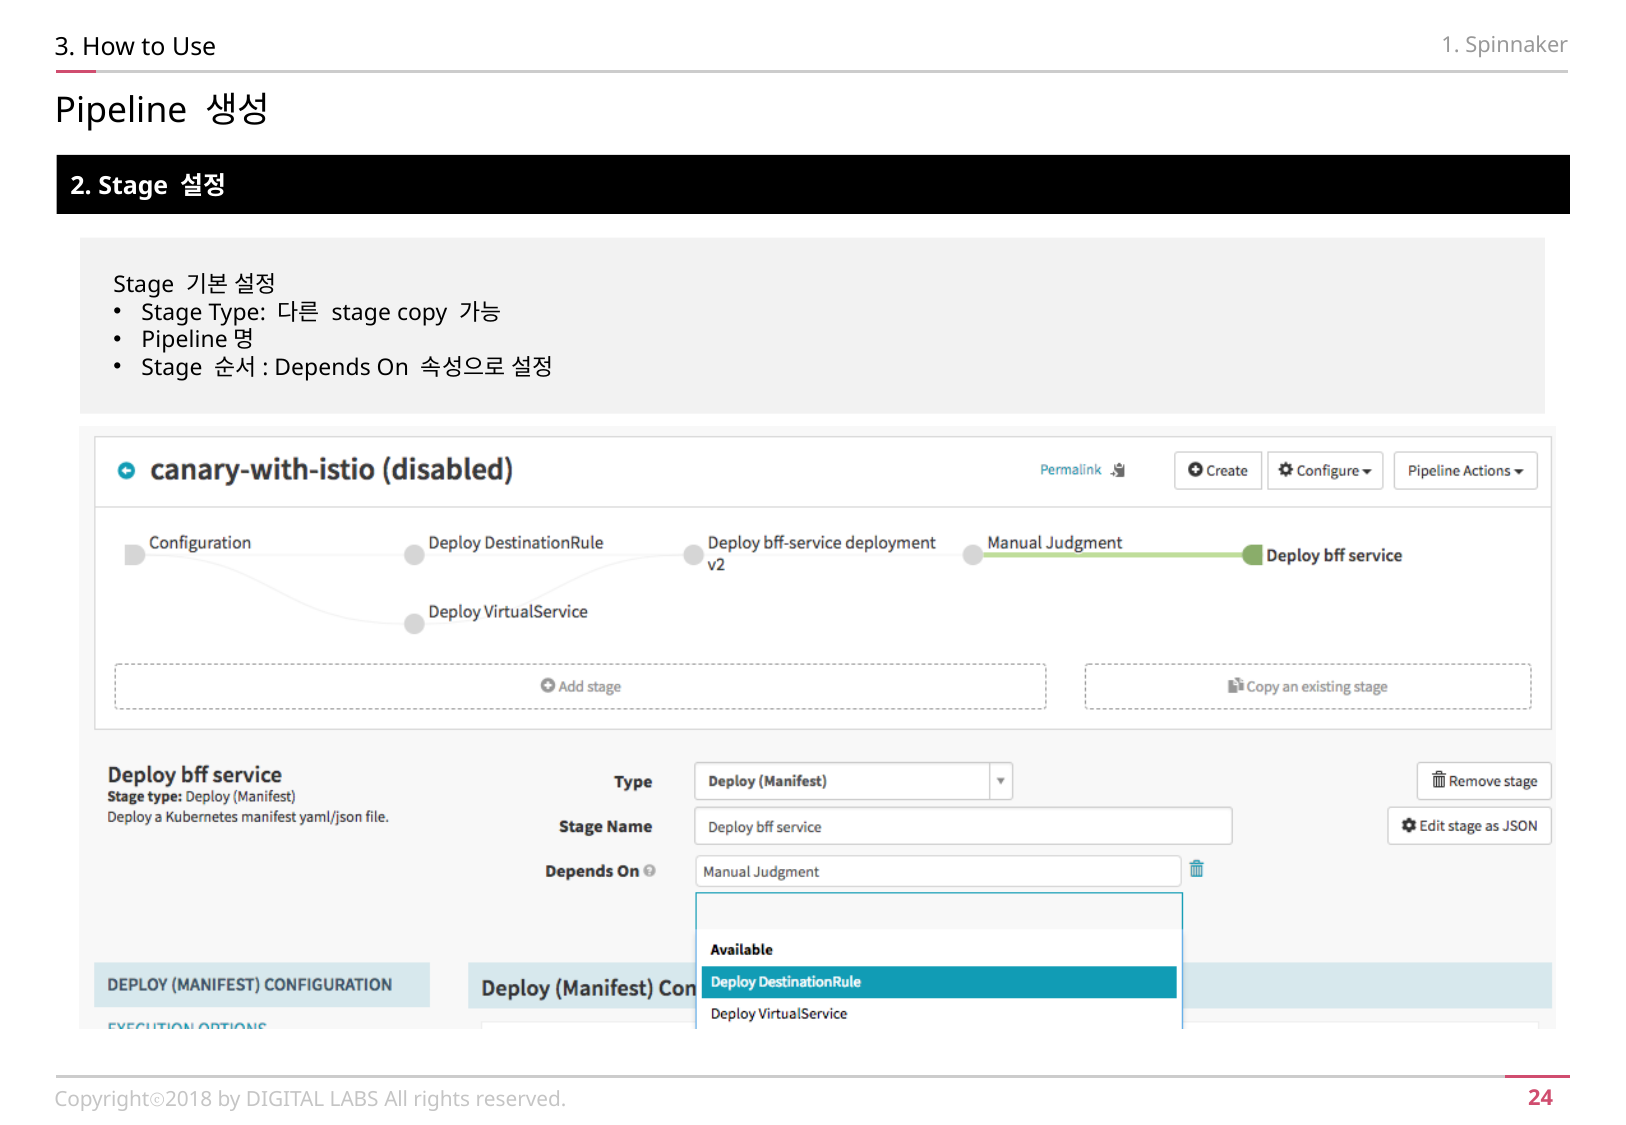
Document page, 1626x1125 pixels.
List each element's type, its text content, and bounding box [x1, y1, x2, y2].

list [80, 237, 1545, 414]
list 1. Spinnaker [942, 30, 1569, 79]
list 3. How to Use [40, 30, 937, 78]
list Pipeline 생성 [40, 79, 1569, 144]
list 2. Stage 설정 [56, 154, 1570, 214]
picture [78, 426, 1557, 1030]
text_box Stage 기본 설정 Stage Type: 다른 stage copy 가능 Pipeline명 Stage 순서: Depends On 속성으로 설정 [98, 262, 570, 388]
footer Copyrightⓒ2018 by DIGITAL LABS All rights reserved. [39, 1072, 895, 1124]
